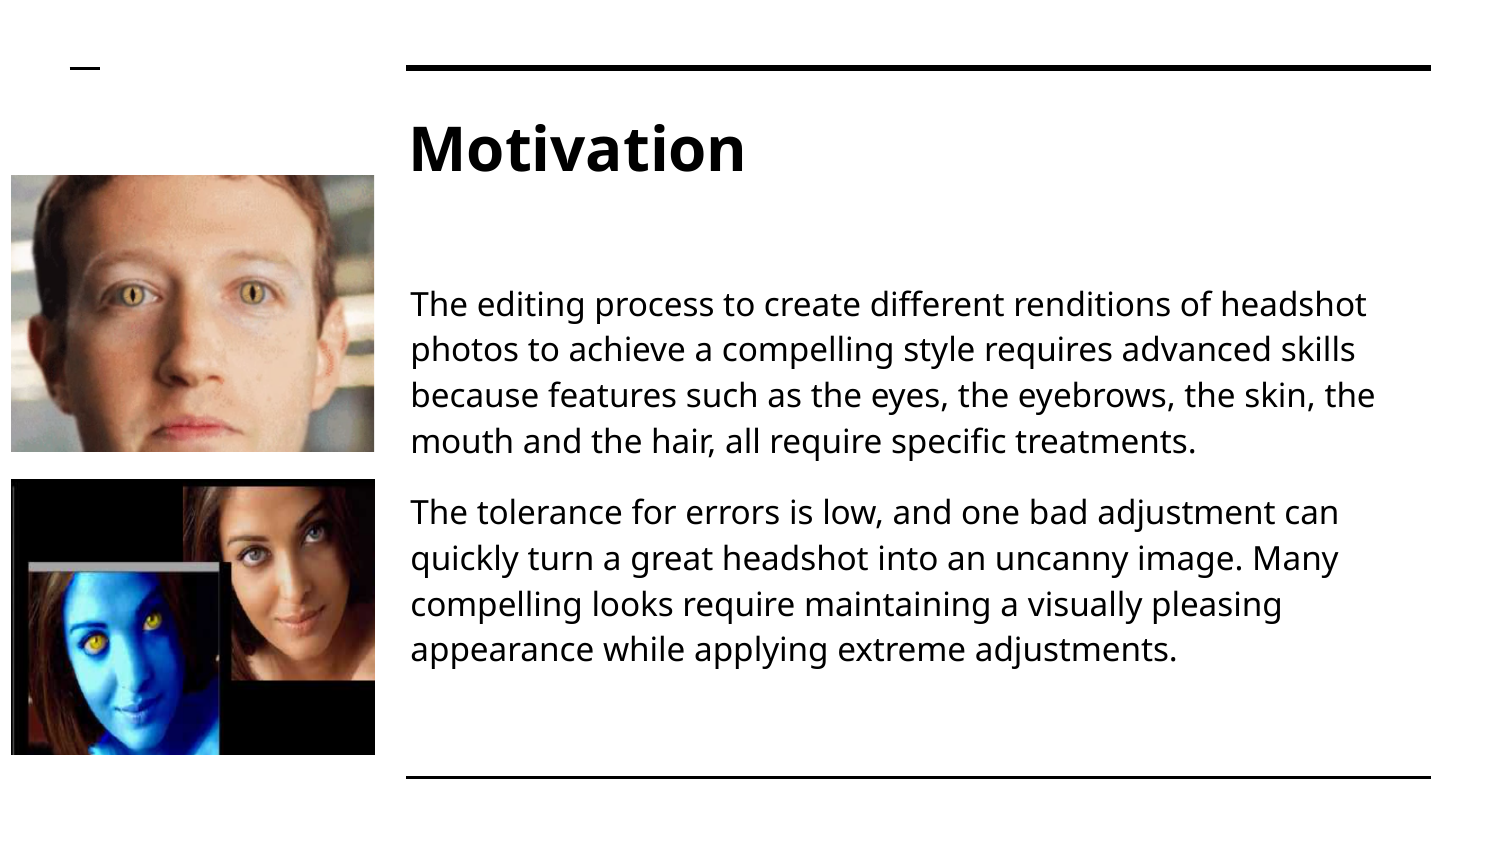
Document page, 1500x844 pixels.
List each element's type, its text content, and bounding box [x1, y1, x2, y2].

picture [10, 479, 375, 755]
list The editing process to create different renditions of headshot photos to achieve a compelling style requires advanced skills because features such as the eyes, the eyebrows, the skin, the mouth and the hair, all require specific treatments. The tolerance for errors is low, and one bad adjustment can quickly turn a great headshot into an uncanny image. Many compelling looks require maintaining a visually pleasing appearance while applying extreme adjustments. [395, 261, 1433, 755]
picture [10, 175, 375, 452]
title Motivation [393, 94, 1431, 199]
